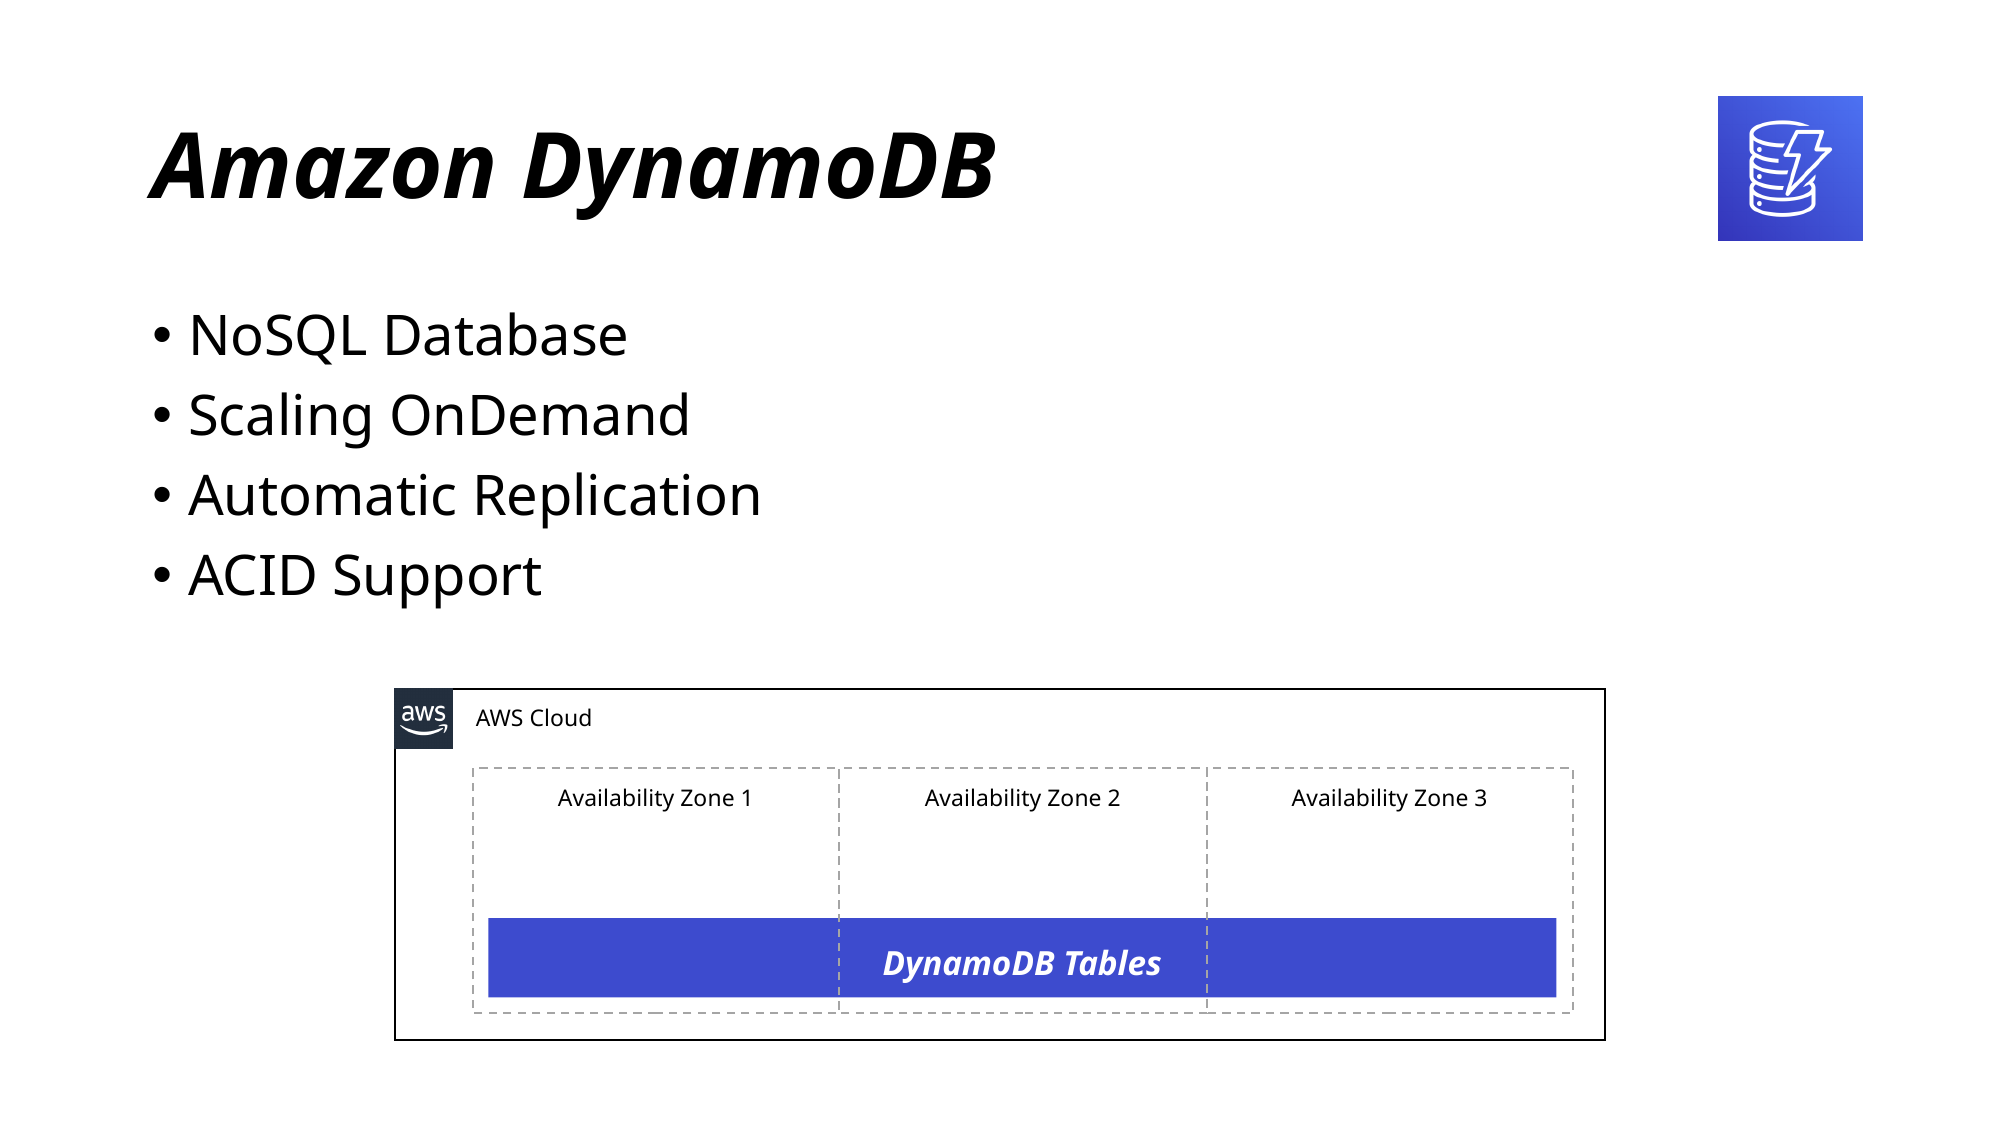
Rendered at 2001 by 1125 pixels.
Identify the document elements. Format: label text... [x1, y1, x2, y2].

picture [1718, 96, 1863, 241]
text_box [394, 688, 1606, 1041]
title Amazon DynamoDB [137, 59, 1863, 278]
list NoSQL Database Scaling OnDemand Automatic Replication ACID Support [137, 299, 1863, 617]
